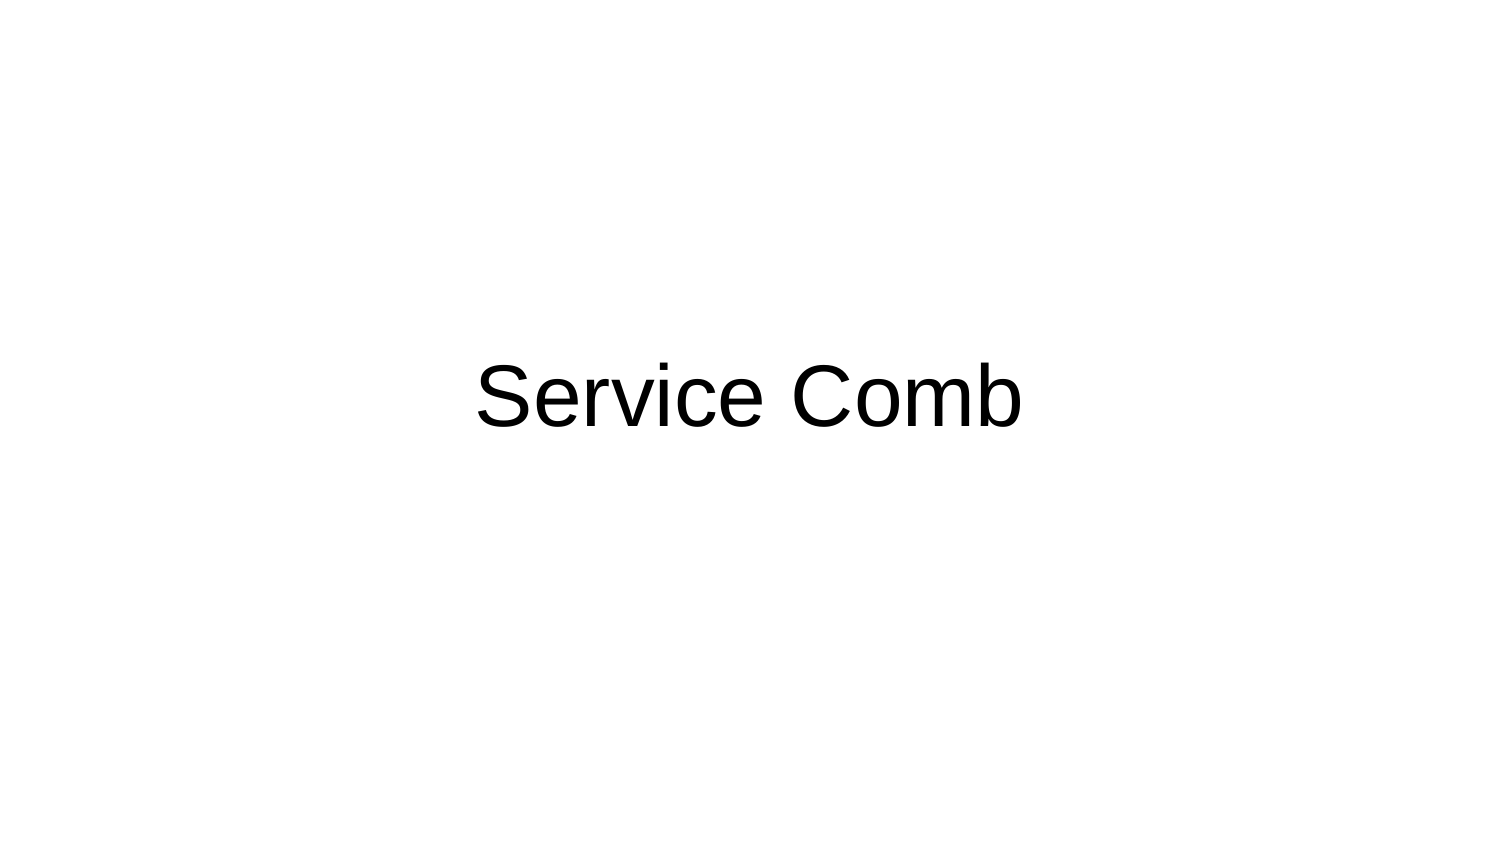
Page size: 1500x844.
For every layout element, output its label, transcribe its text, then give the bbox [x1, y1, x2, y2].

title Service Comb [51, 122, 1449, 459]
